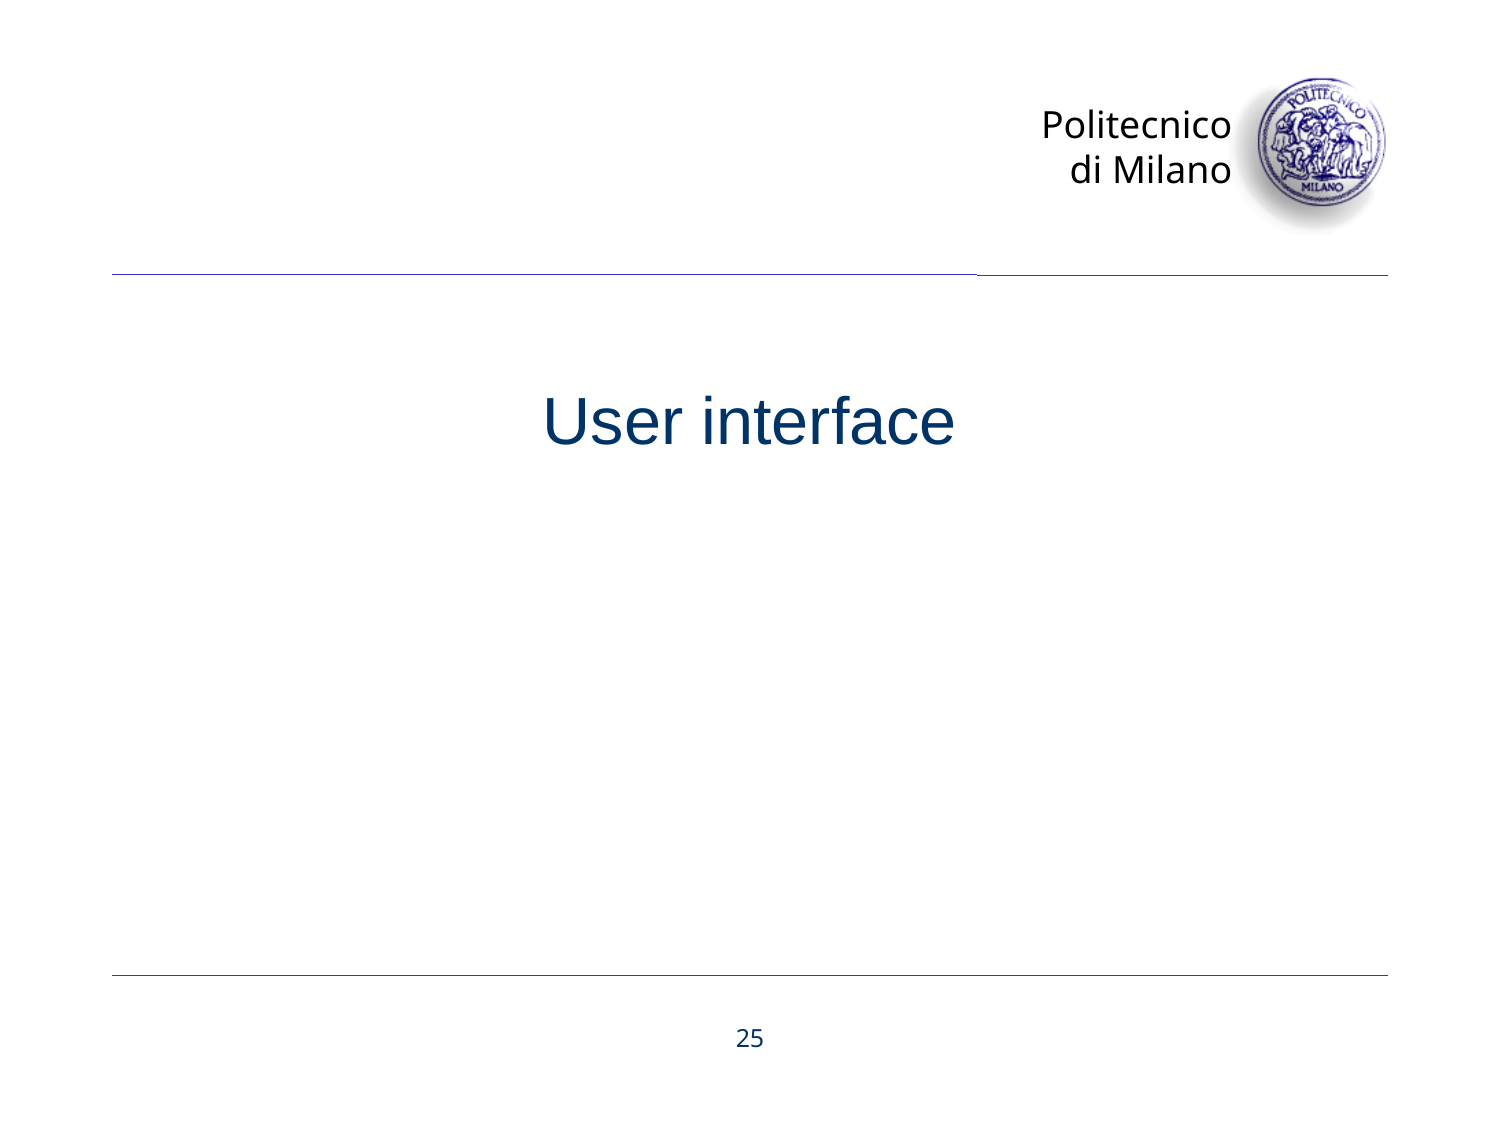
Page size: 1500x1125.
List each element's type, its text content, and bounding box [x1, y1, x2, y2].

picture [1228, 65, 1416, 235]
slide_number 25 [574, 1014, 926, 1077]
title User interface [111, 344, 1388, 492]
